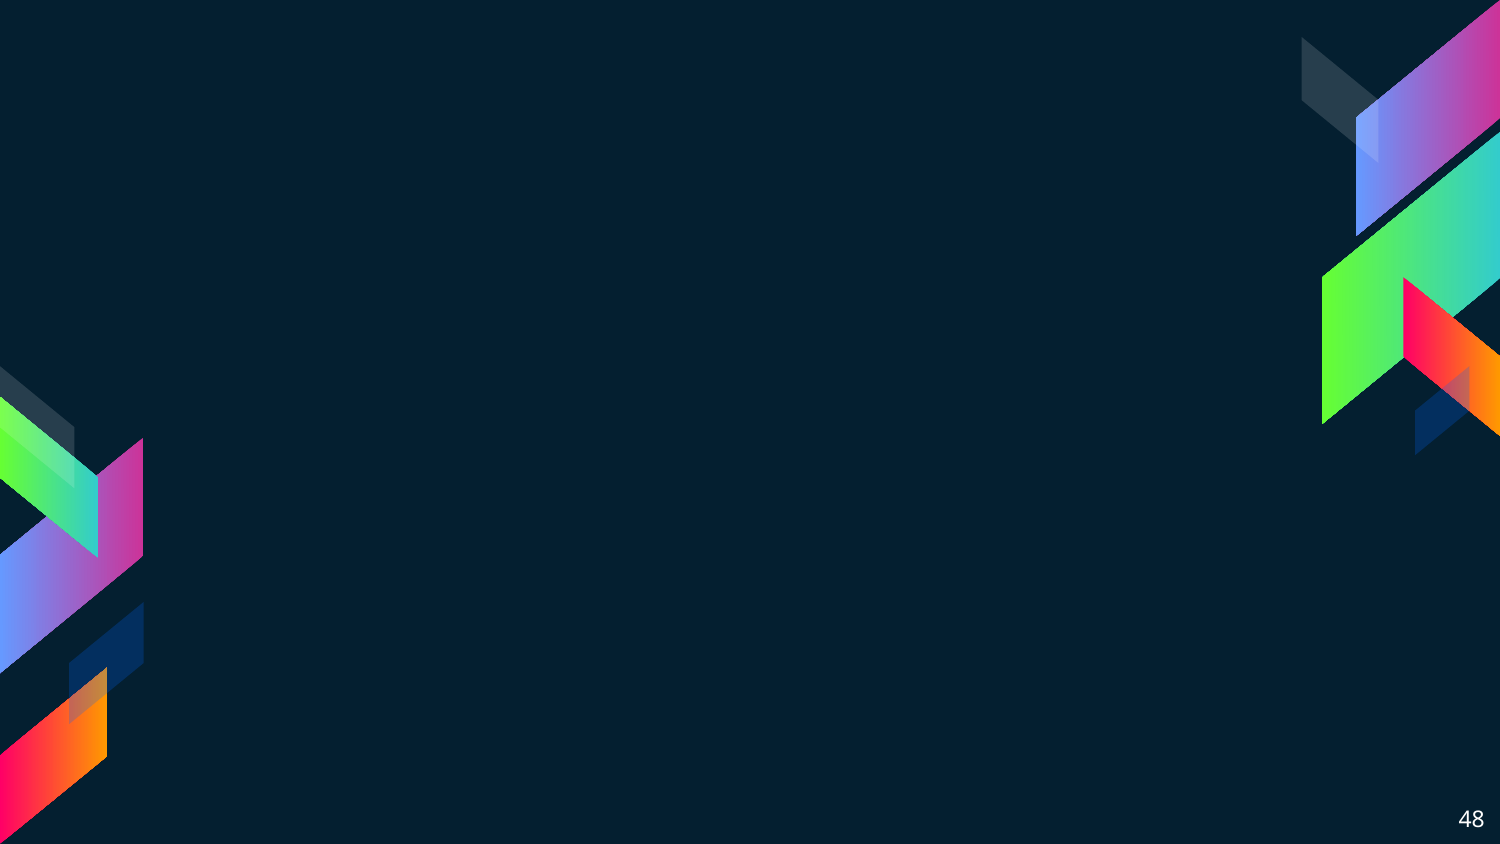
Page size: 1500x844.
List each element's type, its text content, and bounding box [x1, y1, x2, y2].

slide_number 48 [1403, 789, 1500, 844]
